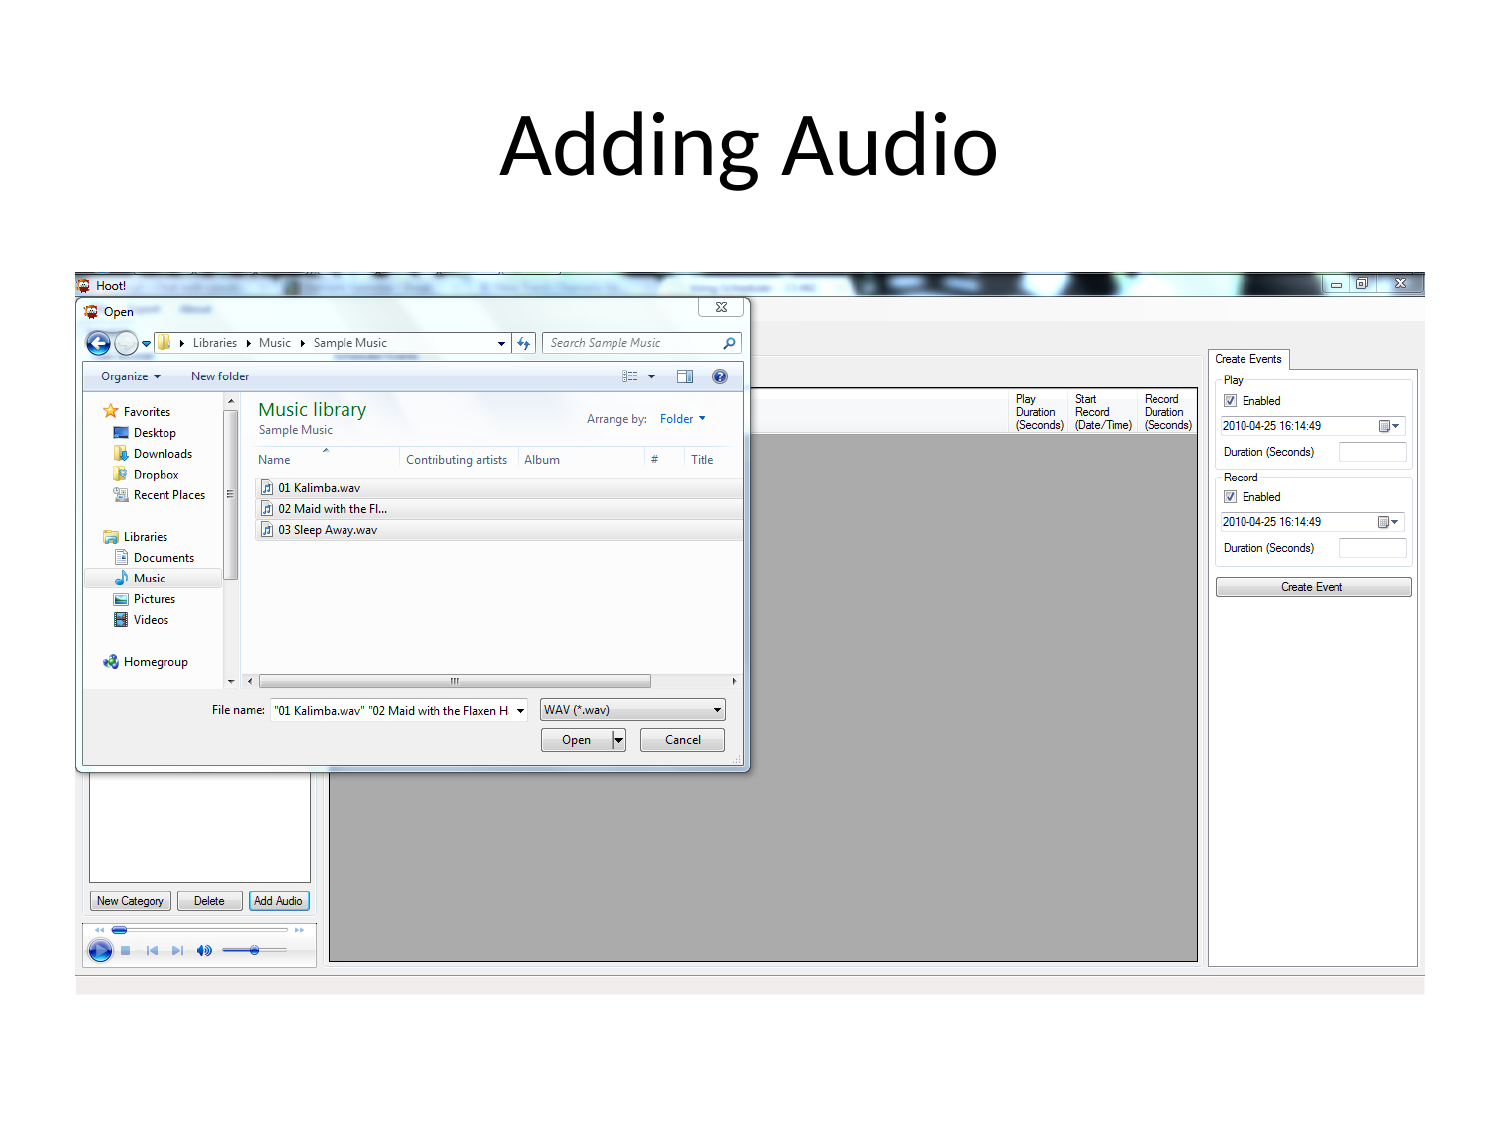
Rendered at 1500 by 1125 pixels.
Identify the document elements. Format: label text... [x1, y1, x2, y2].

title Adding Audio [75, 45, 1425, 233]
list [74, 272, 1426, 995]
